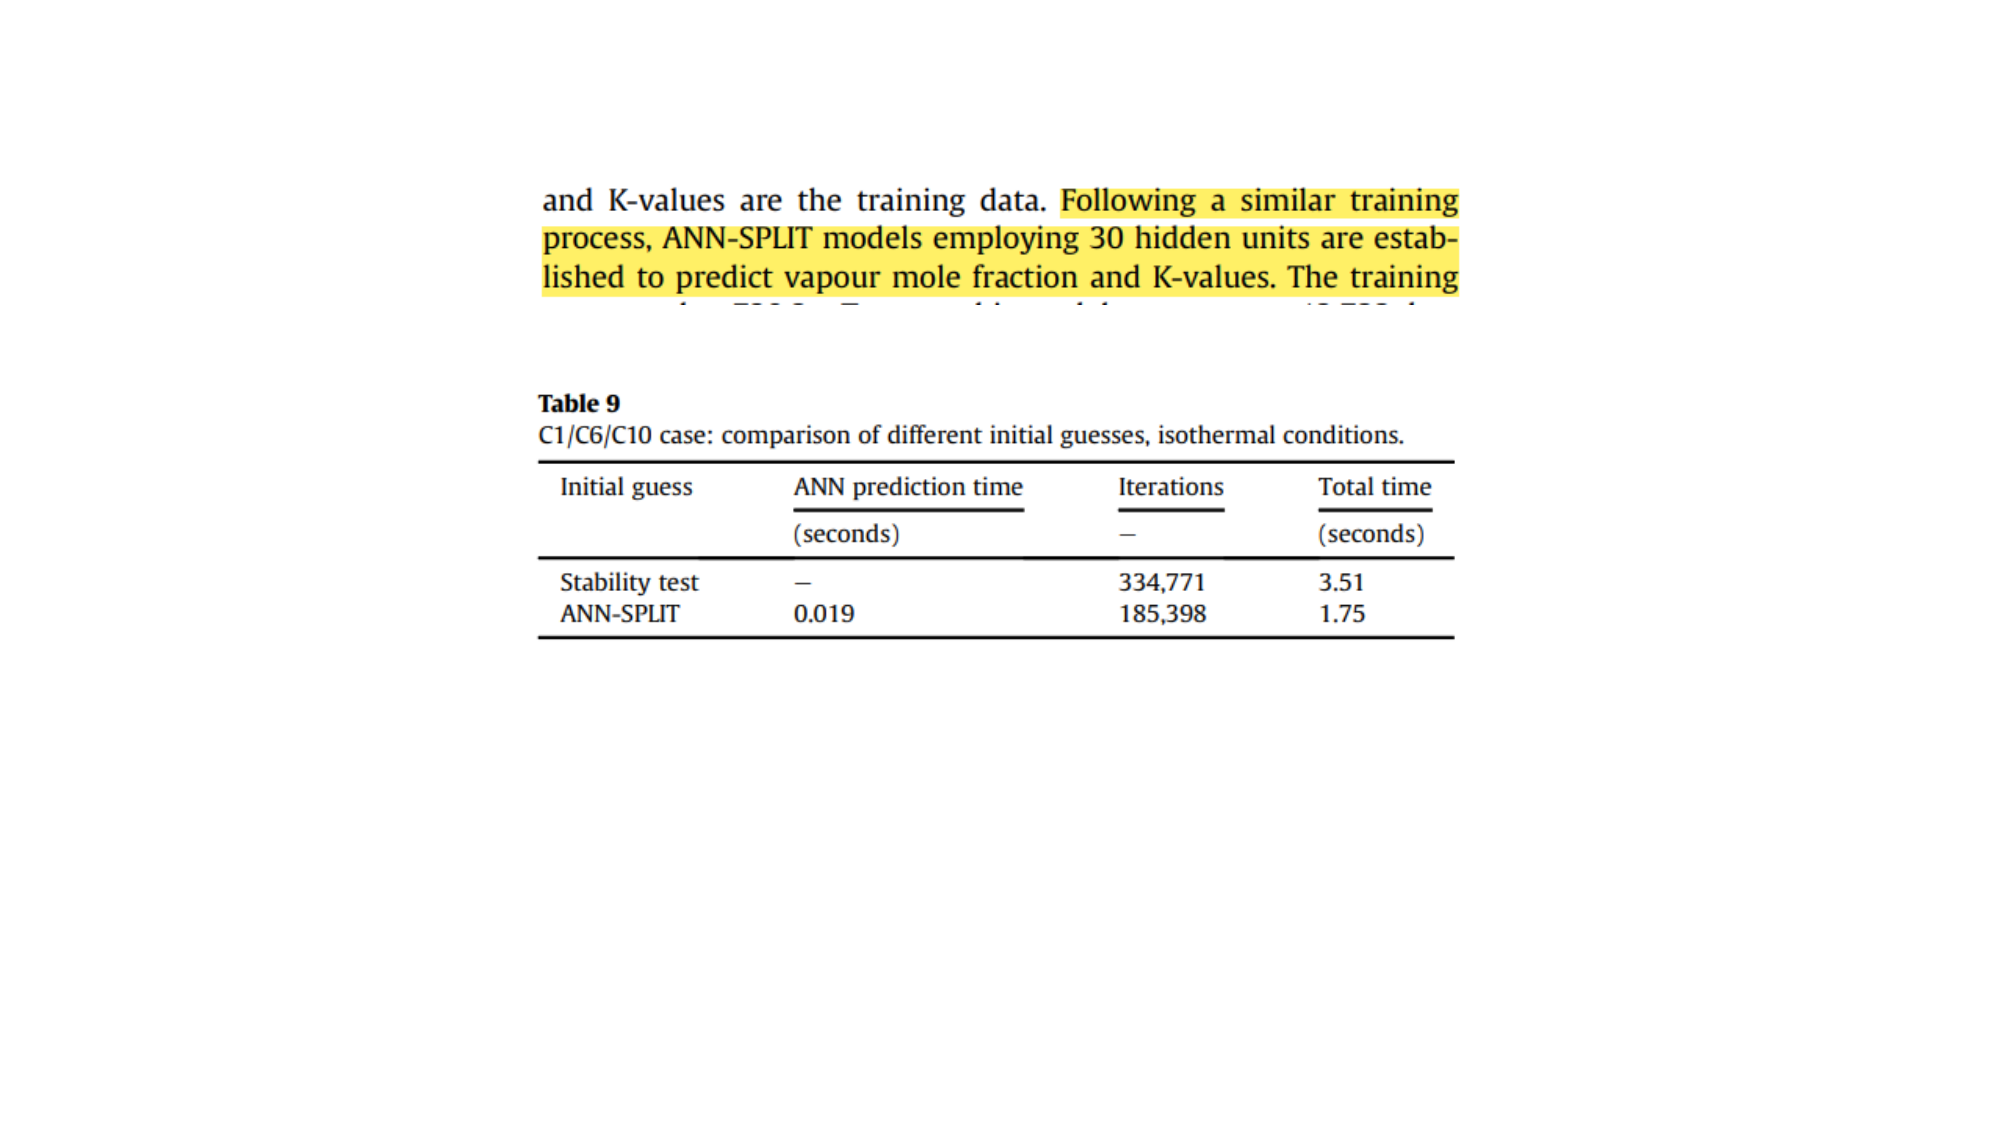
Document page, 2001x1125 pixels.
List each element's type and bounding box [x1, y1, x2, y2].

picture [520, 370, 1480, 663]
picture [539, 178, 1461, 305]
